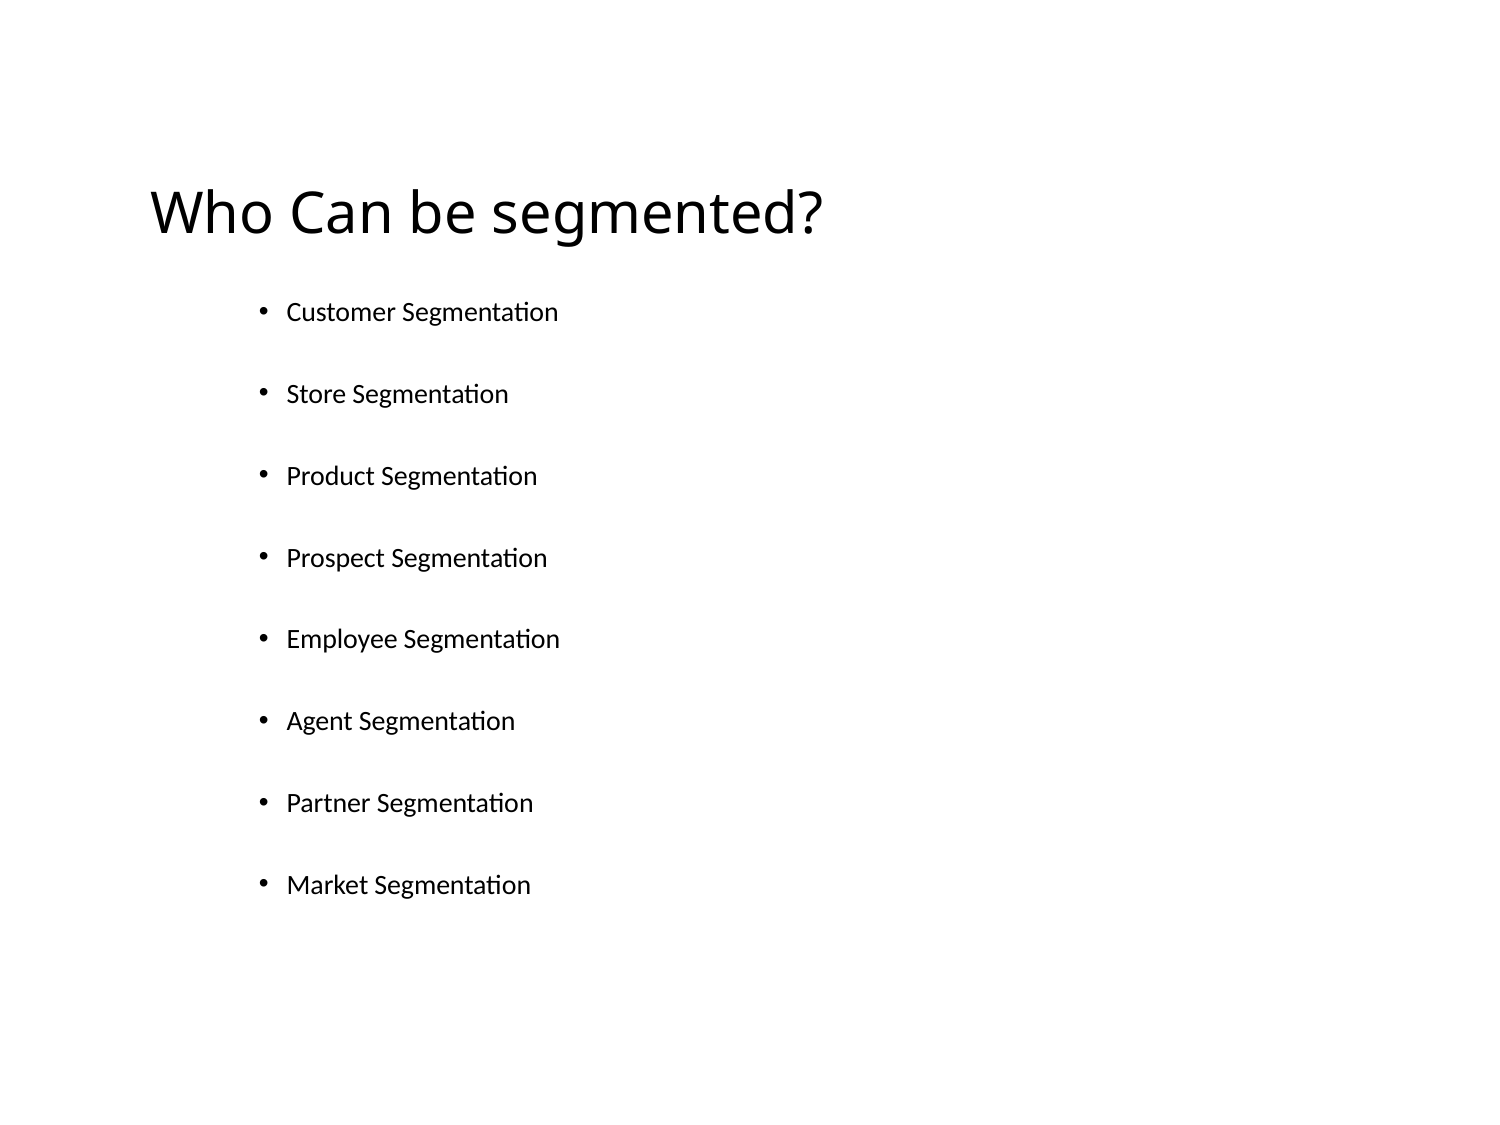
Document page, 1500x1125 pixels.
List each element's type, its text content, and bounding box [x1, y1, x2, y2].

list Customer Segmentation Store Segmentation Product Segmentation Prospect Segmentation Employee Segmentation Agent Segmentation Partner Segmentation Market Segmentation [243, 253, 788, 910]
title Who Can be segmented? [135, 175, 1373, 254]
